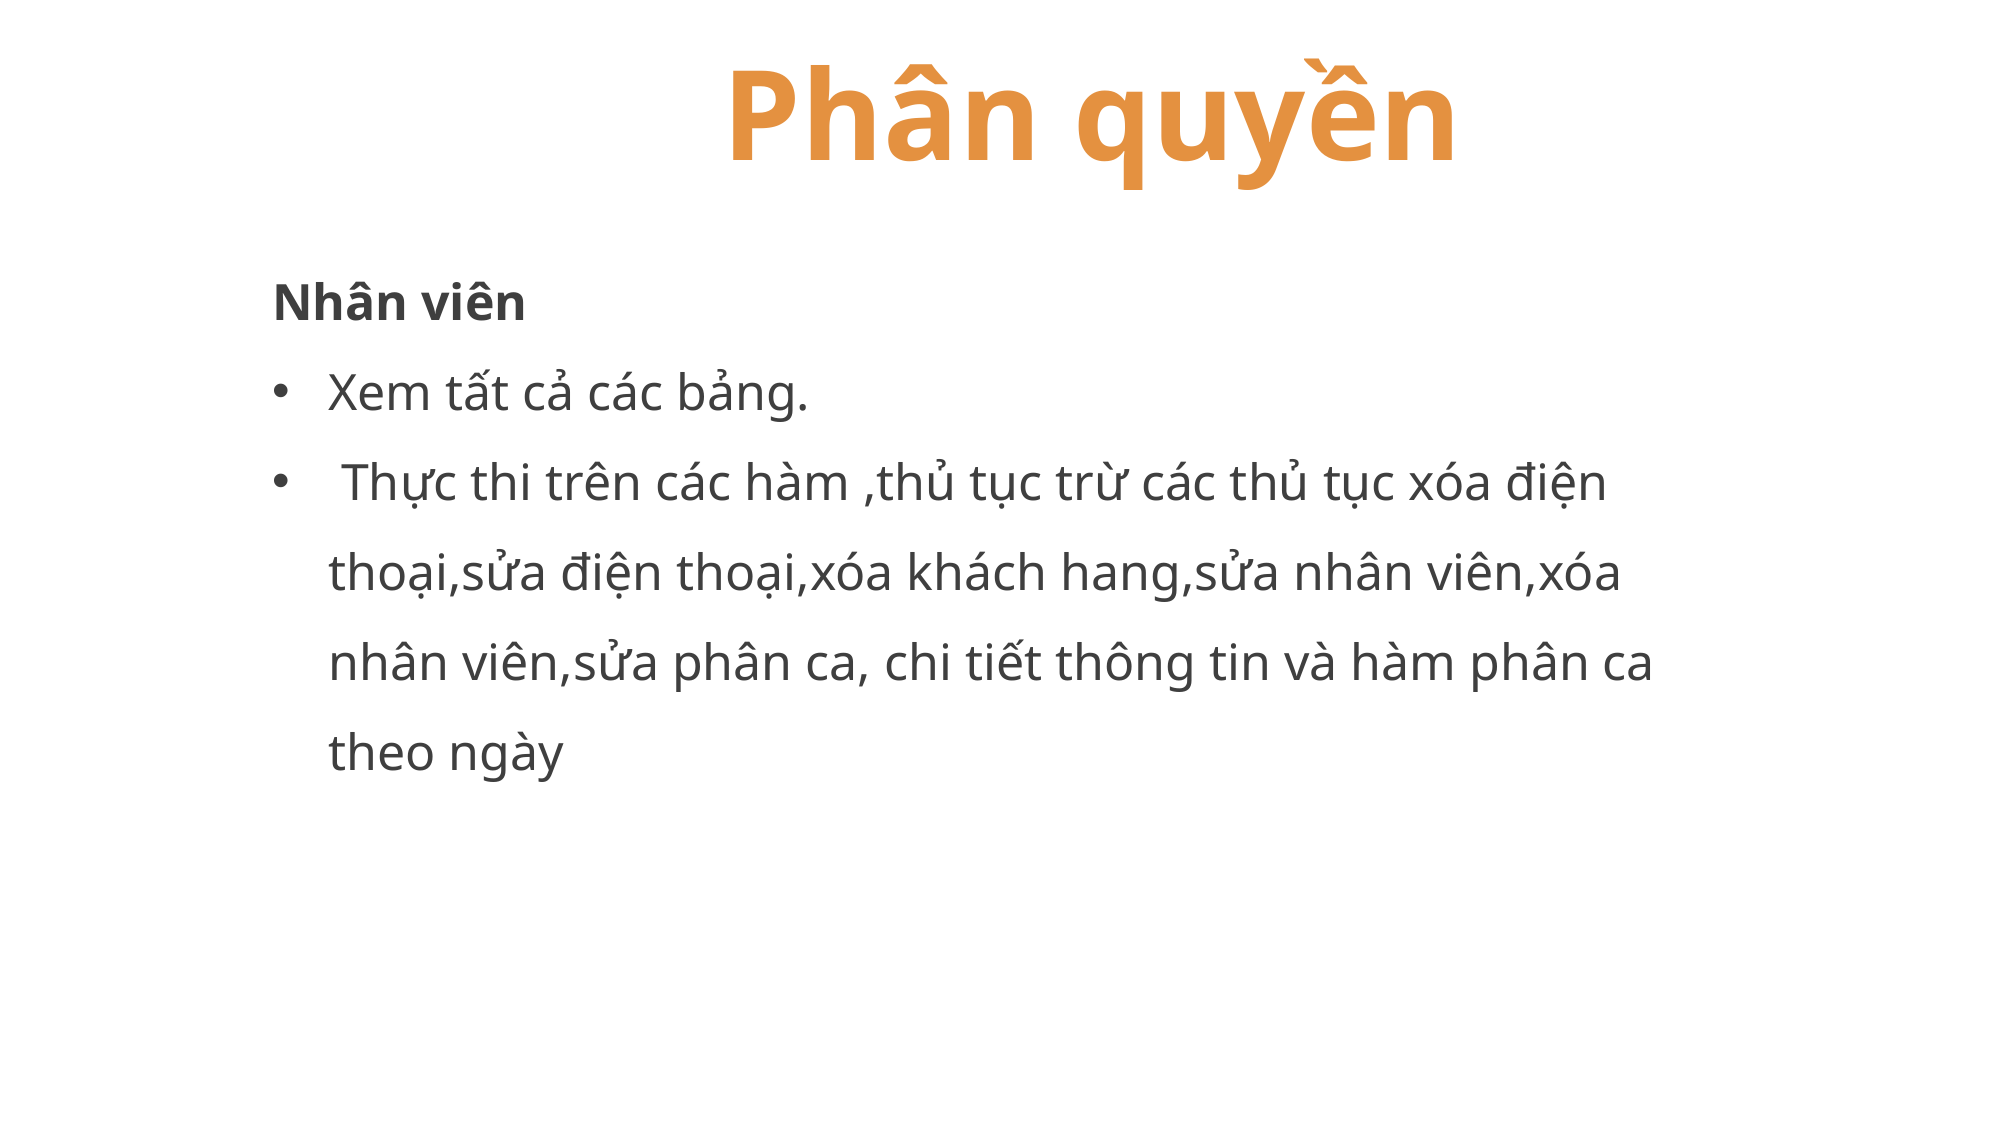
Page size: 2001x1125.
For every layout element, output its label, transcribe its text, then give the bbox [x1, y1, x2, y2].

text_box Nhân viên Xem tất cả các bảng. Thực thi trên các hàm ,thủ tục trừ các thủ tục xóa điện thoại,sửa điện thoại,xóa khách hang,sửa nhân viên,xóa nhân viên,sửa phân ca, chi tiết thông tin và hàm phân ca theo ngày [257, 232, 1705, 840]
title Phân quyền [257, 45, 1929, 233]
